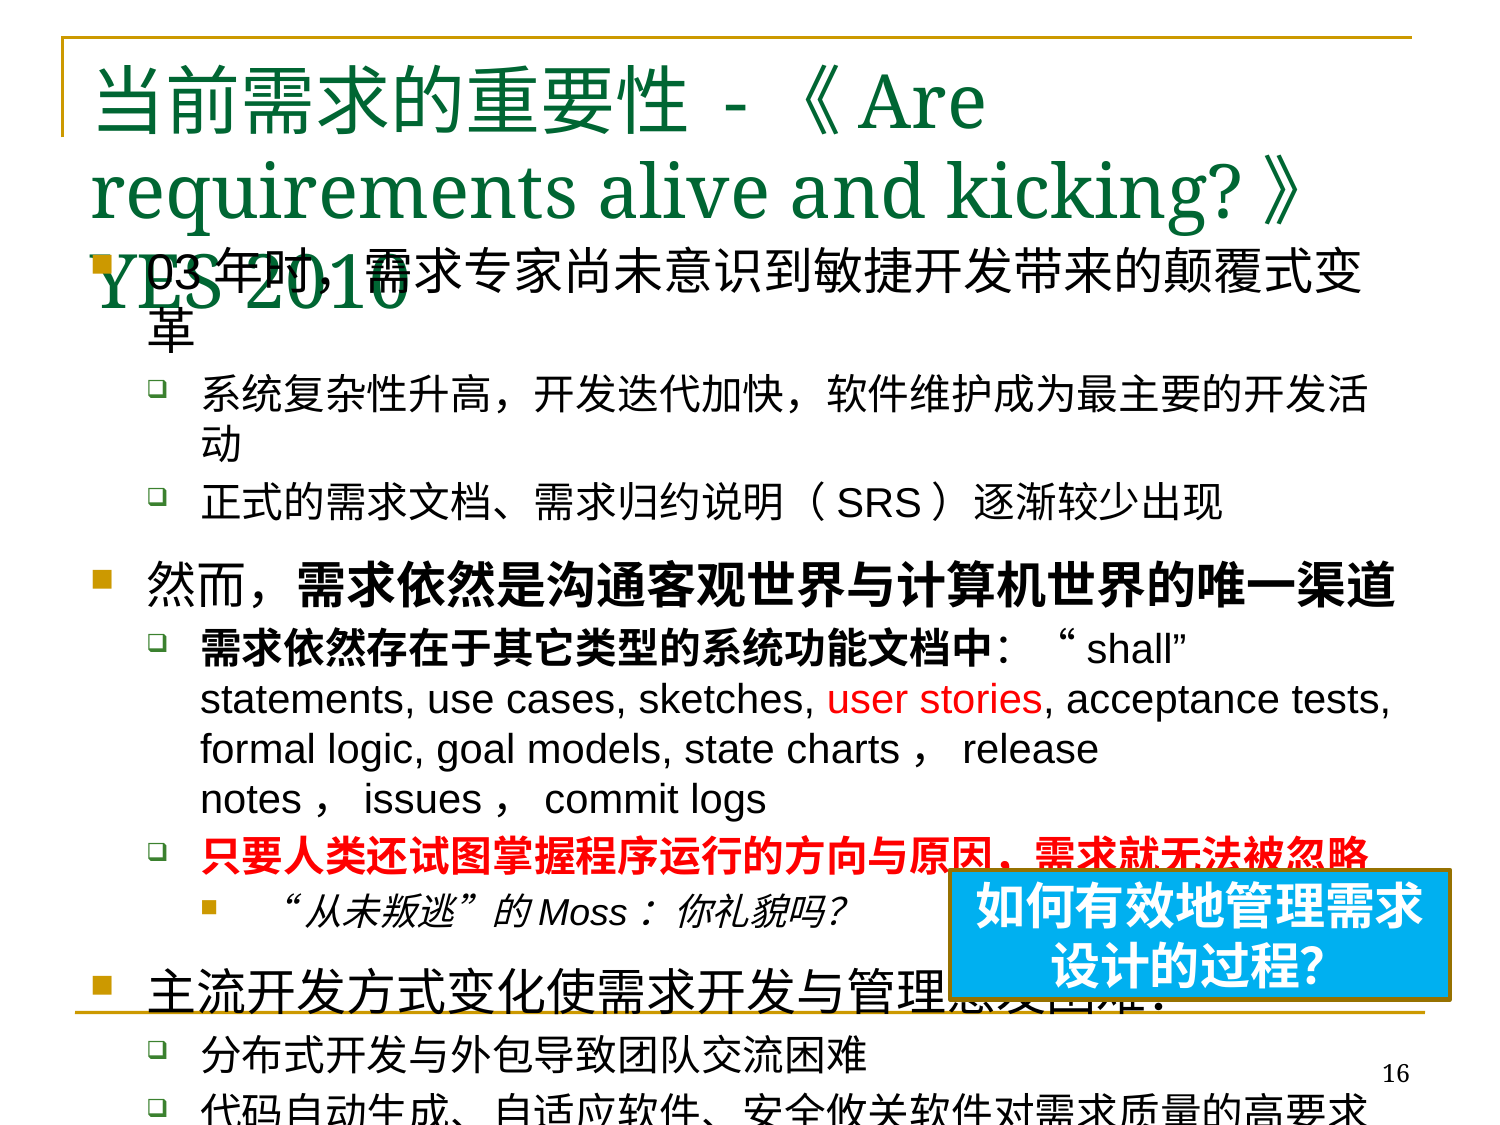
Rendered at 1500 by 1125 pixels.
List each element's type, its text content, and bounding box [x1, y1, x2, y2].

slide_number 16 [1074, 1023, 1426, 1100]
text_box 如何有效地管理需求设计的过程？ [948, 868, 1452, 1002]
list 03年时，需求专家尚未意识到敏捷开发带来的颠覆式变革 系统复杂性升高，开发迭代加快，软件维护成为最主要的开发活动 正式的需求文档、需求归约说明（SRS）逐渐较少出现 然而，需求依然是沟通客观世界与计算机世界的唯一渠道 需求依然存在于其它类型的系统功能文档中：“shall” statements, use cases, sketches, user stories, acceptance tests, formal logic, goal models, state charts，release notes，issues，commit logs 只要人类还试图掌握程序运行的方向与原因，需求就无法被忽略 “从未叛逃”的Moss：你礼貌吗？ 主流开发方式变化使需求开发与管理愈发困难： 分布式开发与外包导致团队交流困难 代码自动生成、自适应软件、安全攸关软件对需求质量的高要求 每次功能迭代都必须考虑新功能对已有系统功能与实现的影响 [75, 231, 1425, 975]
title 当前需求的重要性 -《Are requirements alive and kicking?》 YES 2010 [75, 45, 1425, 231]
